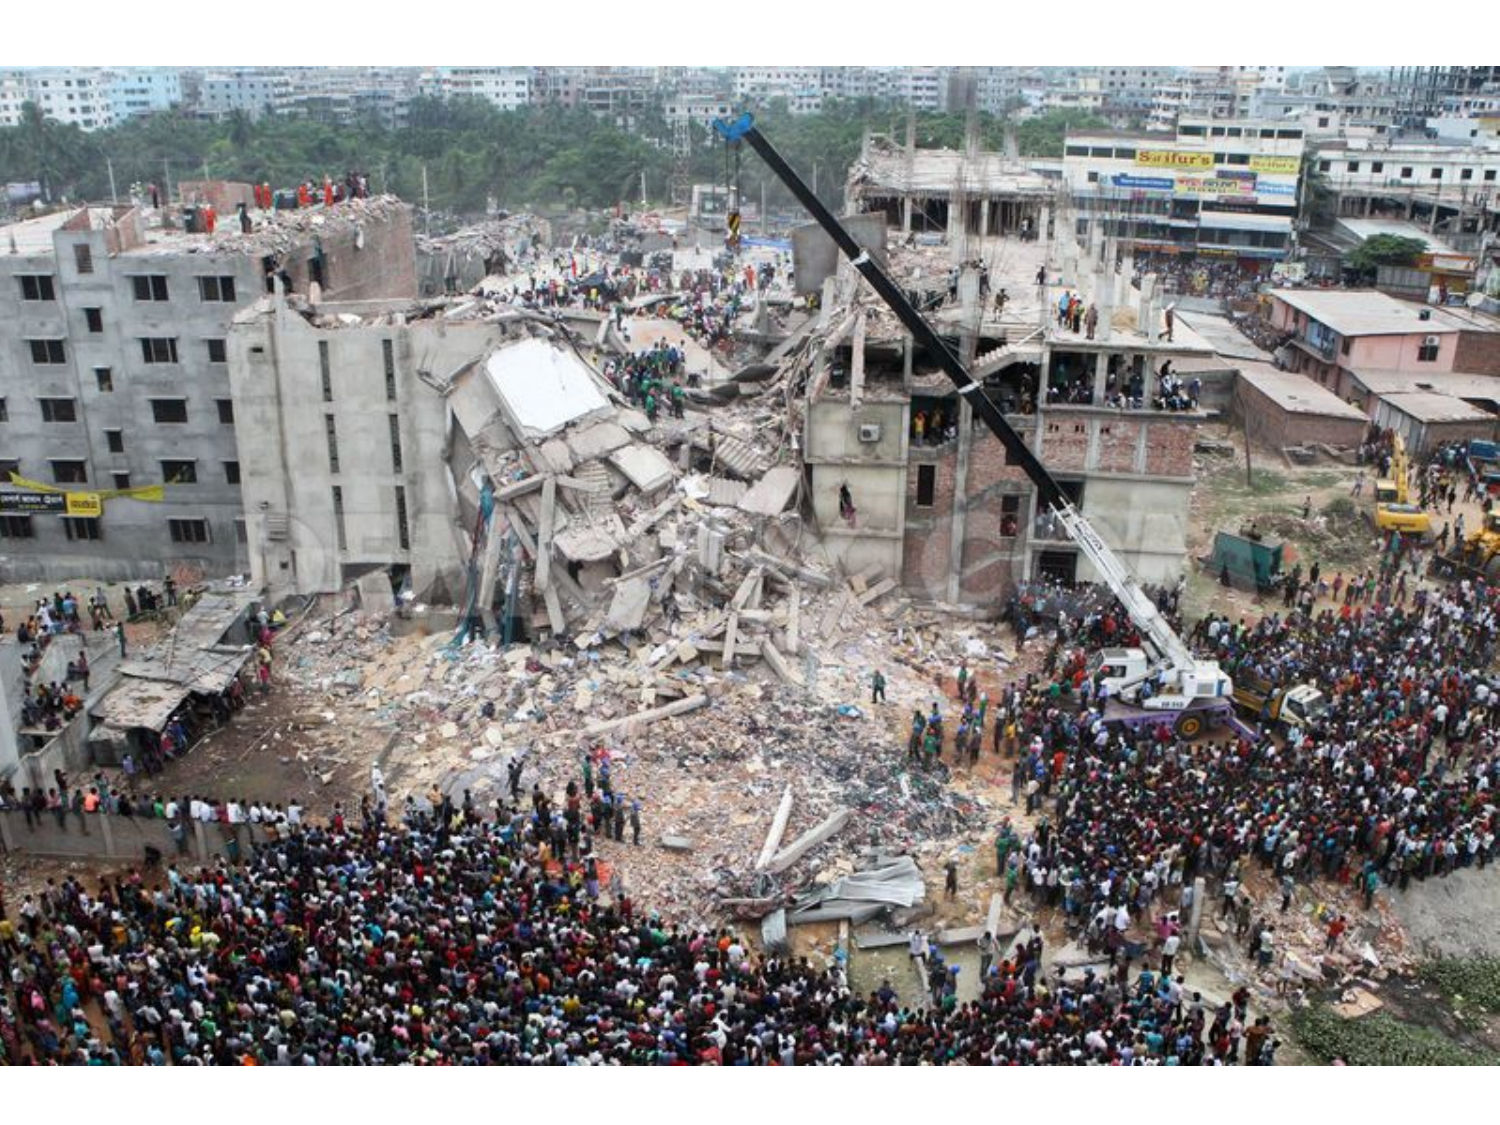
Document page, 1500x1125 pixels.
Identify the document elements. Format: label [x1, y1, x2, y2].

picture [0, 66, 1500, 1067]
